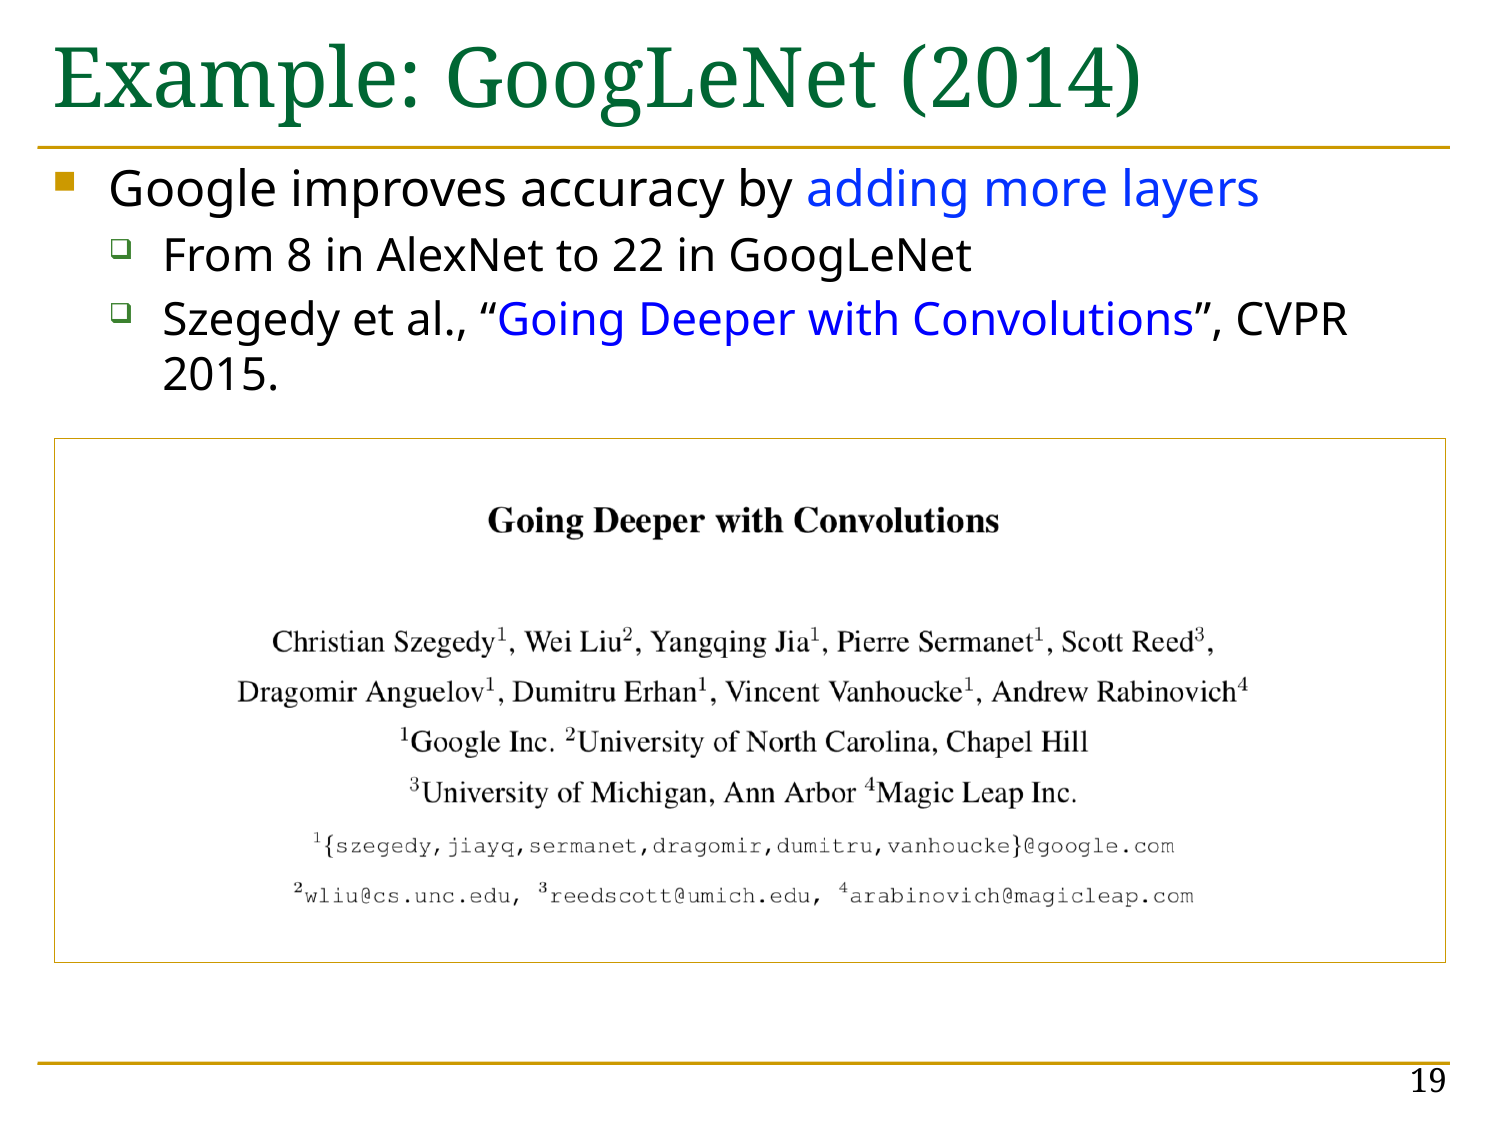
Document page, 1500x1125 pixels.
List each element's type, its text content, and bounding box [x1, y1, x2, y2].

text_box Google improves accuracy by adding more layers From 8 in AlexNet to 22 in GoogLeNet Szegedy et al., “Going Deeper with Convolutions”, CVPR 2015. [37, 149, 1450, 1035]
picture [54, 438, 1446, 963]
slide_number 19 [1111, 1036, 1462, 1112]
title Example: GoogLeNet (2014) [37, 0, 1450, 149]
